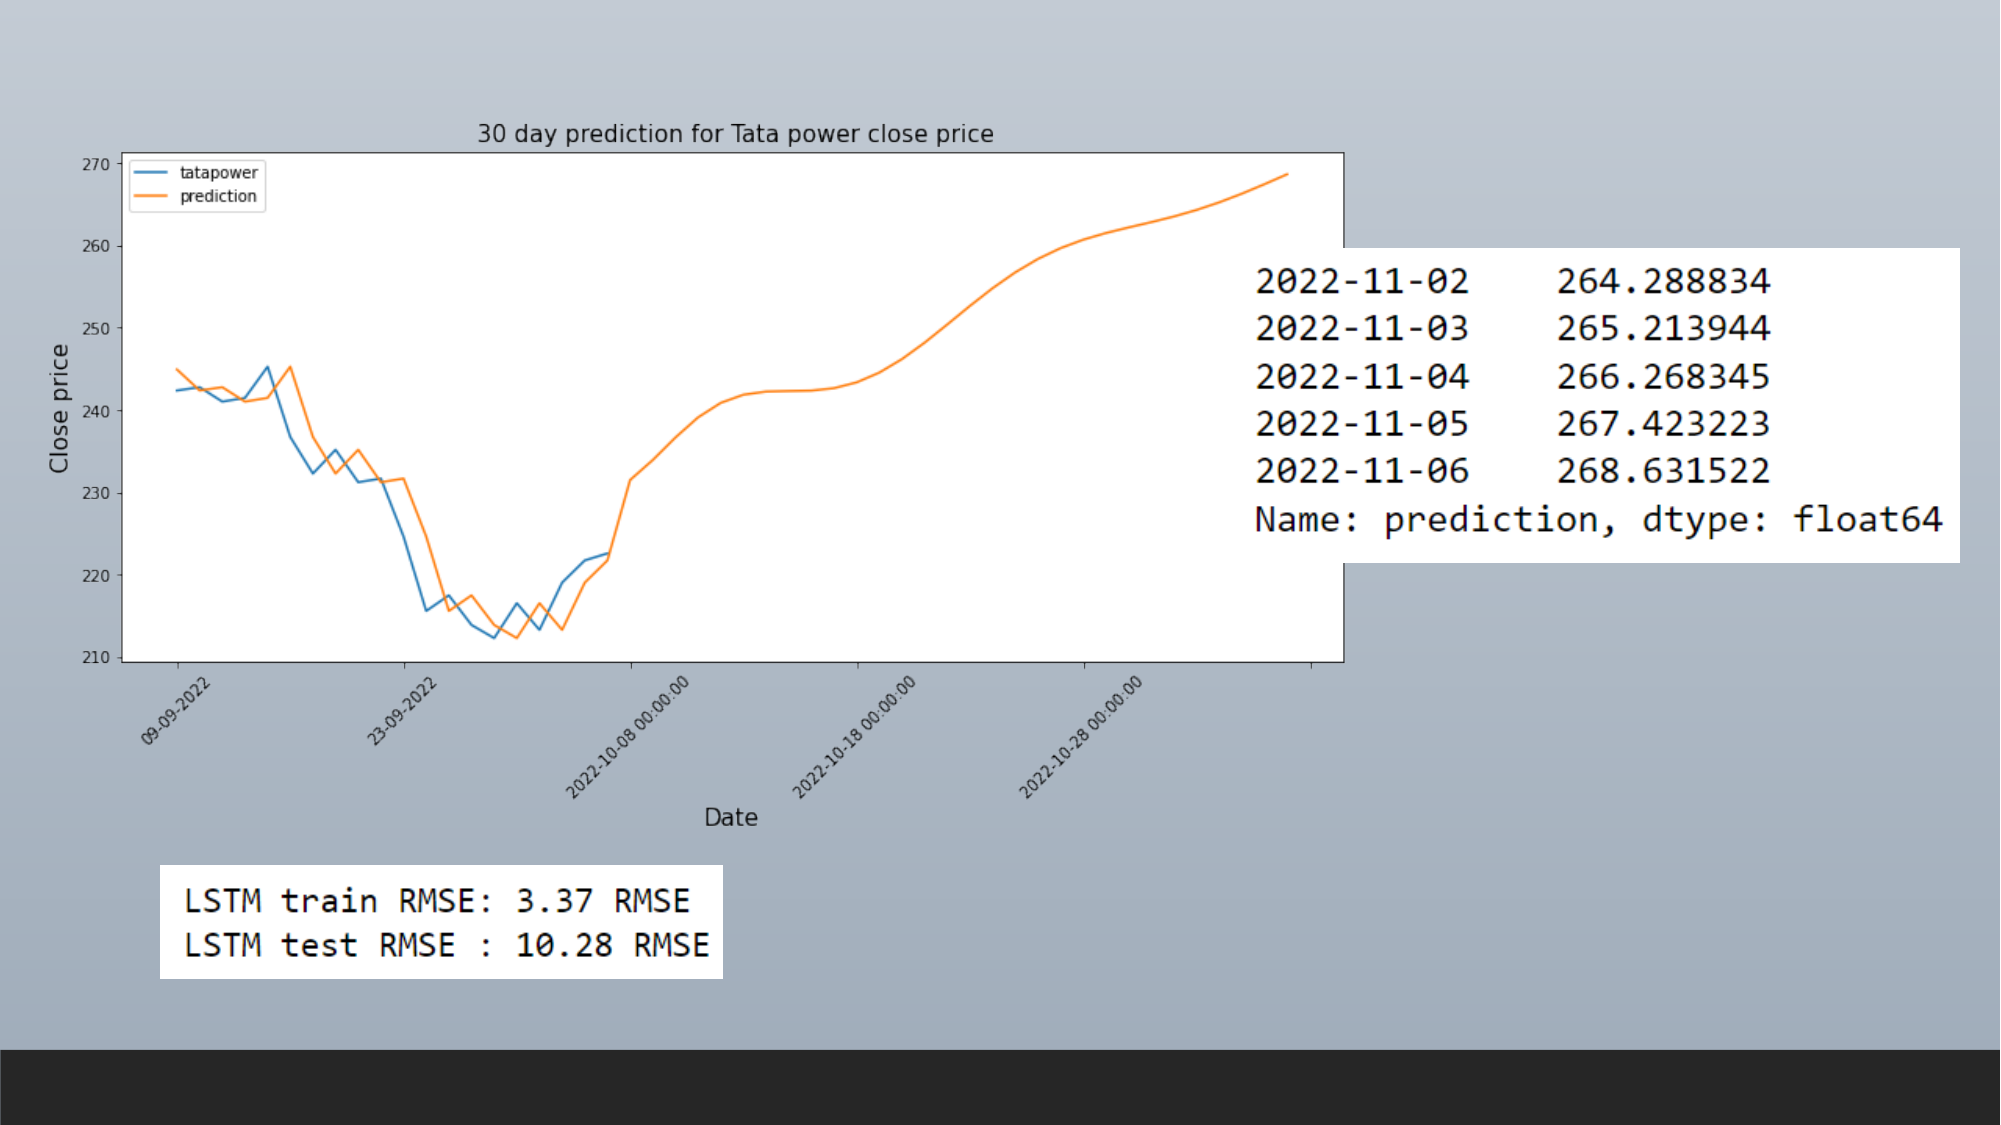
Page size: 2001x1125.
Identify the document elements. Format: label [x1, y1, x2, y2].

picture [159, 865, 724, 979]
picture [39, 113, 1960, 843]
